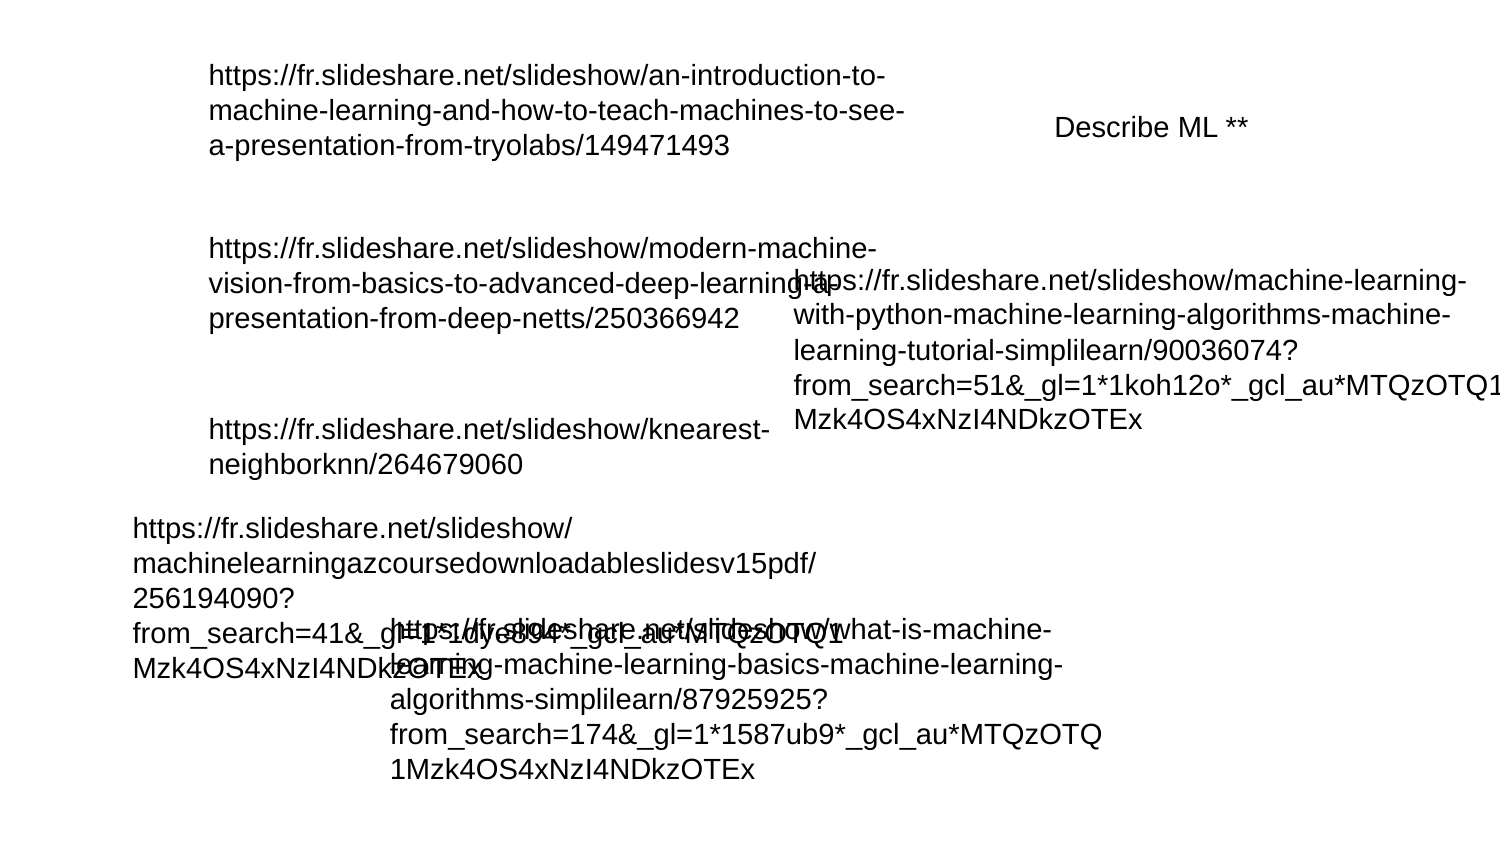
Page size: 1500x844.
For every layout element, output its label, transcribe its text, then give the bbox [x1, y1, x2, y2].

text_box Describe ML ** [1039, 100, 1454, 151]
text_box https://fr.slideshare.net/slideshow/machine-learning-with-python-machine-learning-algorithms-machine-learning-tutorial-simplilearn/90036074?from_search=51&_gl=1*1koh12o*_gcl_au*MTQzOTQ1Mzk4OS4xNzI4NDkzOTEx [778, 253, 1500, 444]
text_box https://fr.slideshare.net/slideshow/knearest-neighborknn/264679060 [193, 402, 944, 488]
text_box https://fr.slideshare.net/slideshow/what-is-machine-learning-machine-learning-basics-machine-learning-algorithms-simplilearn/87925925?from_search=174&_gl=1*1587ub9*_gcl_au*MTQzOTQ1Mzk4OS4xNzI4NDkzOTEx [374, 602, 1125, 793]
text_box https://fr.slideshare.net/slideshow/machinelearningazcoursedownloadableslidesv15pdf/256194090?from_search=41&_gl=1*1dye894*_gcl_au*MTQzOTQ1Mzk4OS4xNzI4NDkzOTEx [117, 501, 868, 692]
text_box https://fr.slideshare.net/slideshow/an-introduction-to-machine-learning-and-how-to-teach-machines-to-see-a-presentation-from-tryolabs/149471493 [193, 48, 944, 169]
text_box https://fr.slideshare.net/slideshow/modern-machine-vision-from-basics-to-advanced-deep-learning-a-presentation-from-deep-netts/250366942 [193, 221, 944, 342]
